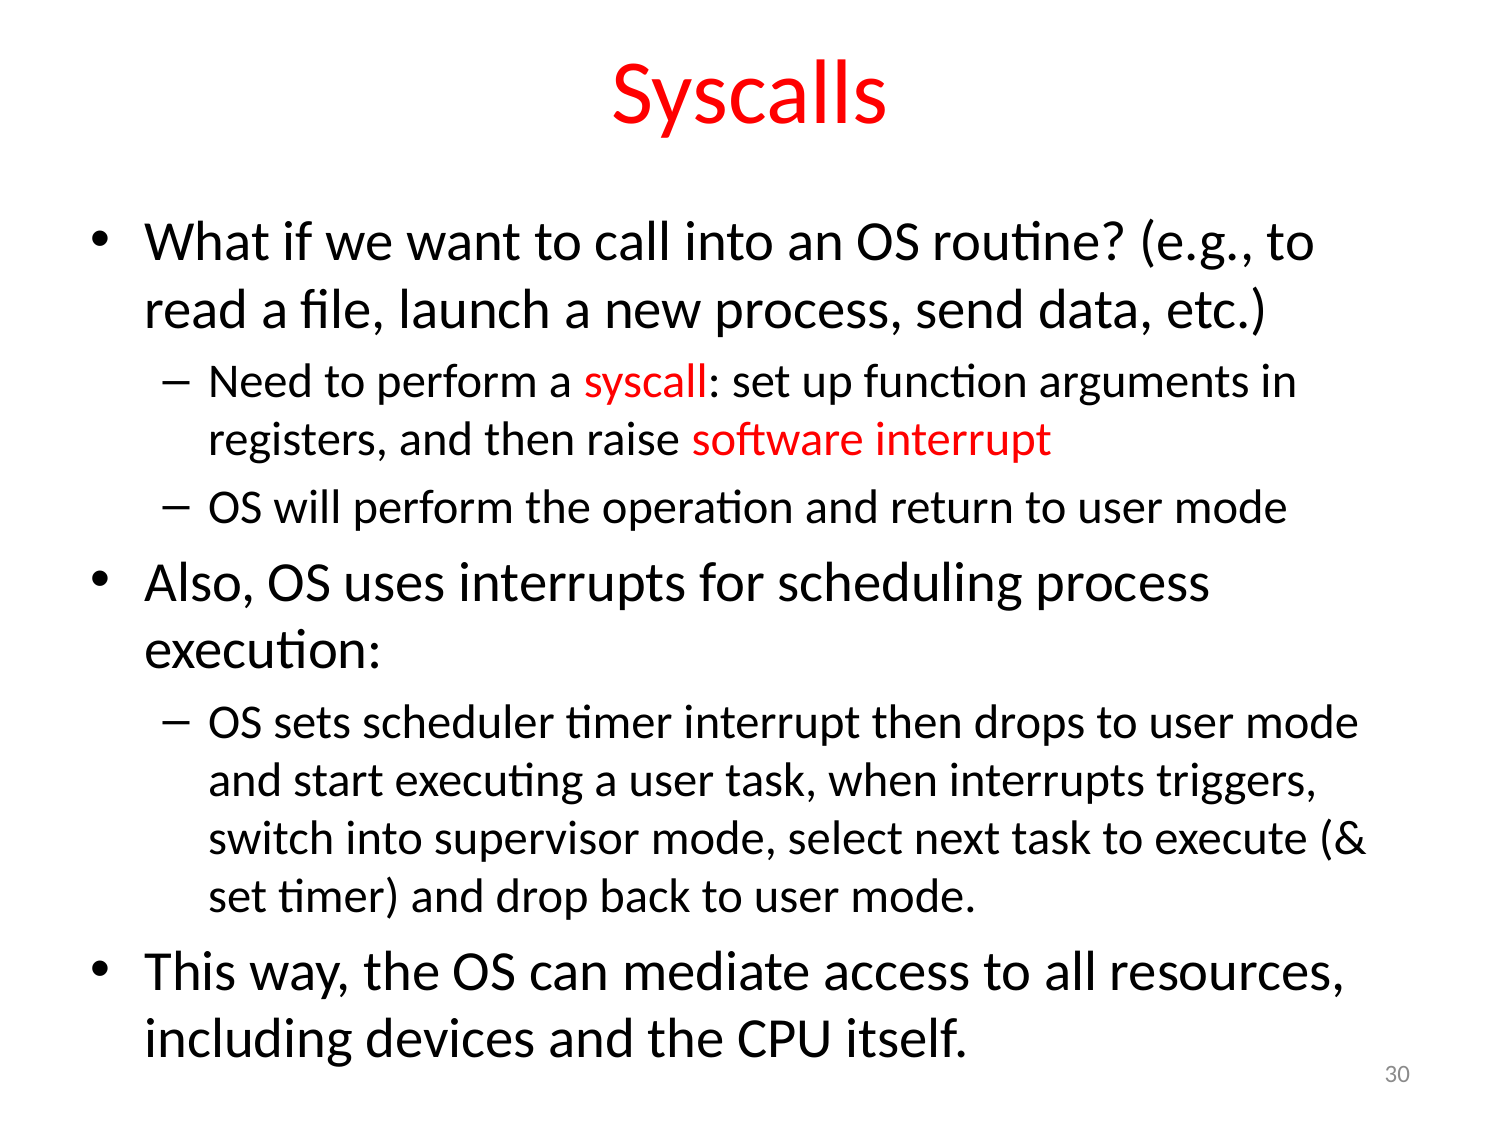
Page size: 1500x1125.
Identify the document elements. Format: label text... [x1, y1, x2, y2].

list What if we want to call into an OS routine? (e.g., to read a file, launch a new process, send data, etc.) Need to perform a syscall: set up function arguments in registers, and then raise software interrupt OS will perform the operation and return to user mode Also, OS uses interrupts for scheduling process execution: OS sets scheduler timer interrupt then drops to user mode and start executing a user task, when interrupts triggers, switch into supervisor mode, select next task to execute (& set timer) and drop back to user mode. This way, the OS can mediate access to all resources, including devices and the CPU itself. [75, 196, 1425, 1078]
slide_number 30 [1074, 1078, 1425, 1103]
title Syscalls [75, 0, 1425, 175]
